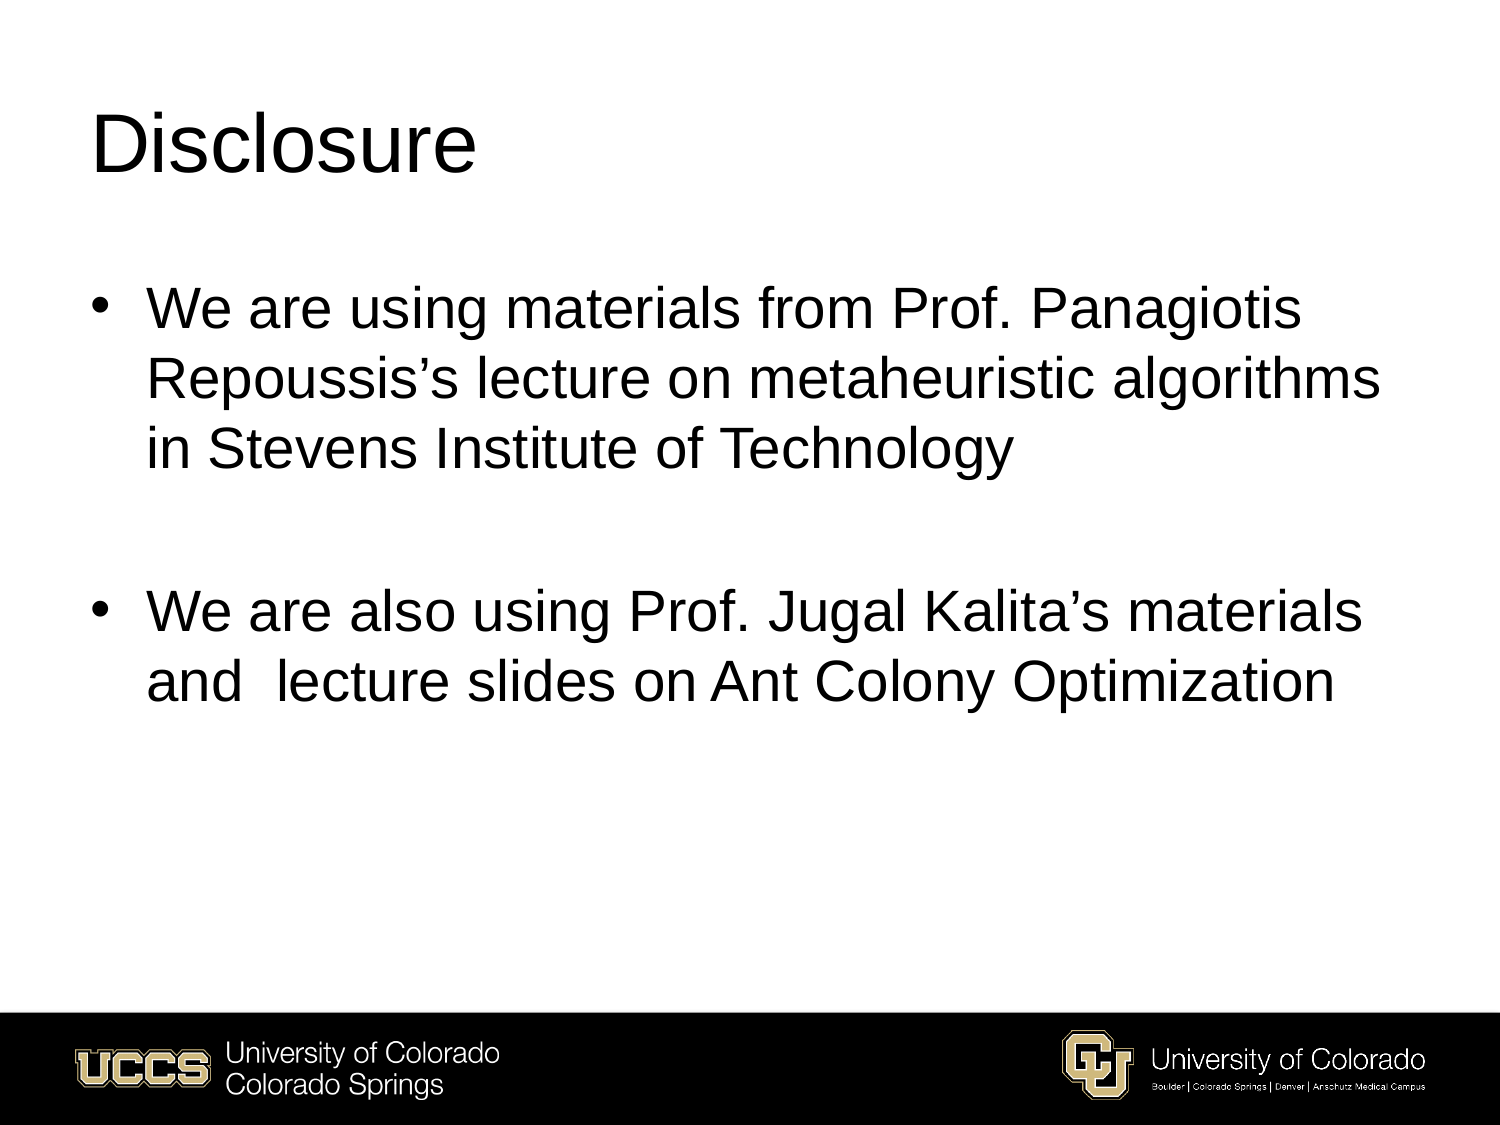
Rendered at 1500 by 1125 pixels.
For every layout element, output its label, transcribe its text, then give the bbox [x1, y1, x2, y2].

list We are using materials from Prof. Panagiotis Repoussis’s lecture on metaheuristic algorithms in Stevens Institute of Technology We are also using Prof. Jugal Kalita’s materials and lecture slides on Ant Colony Optimization [75, 262, 1425, 1005]
picture [75, 1041, 499, 1100]
picture [1062, 1030, 1425, 1100]
title Disclosure [75, 45, 1425, 233]
